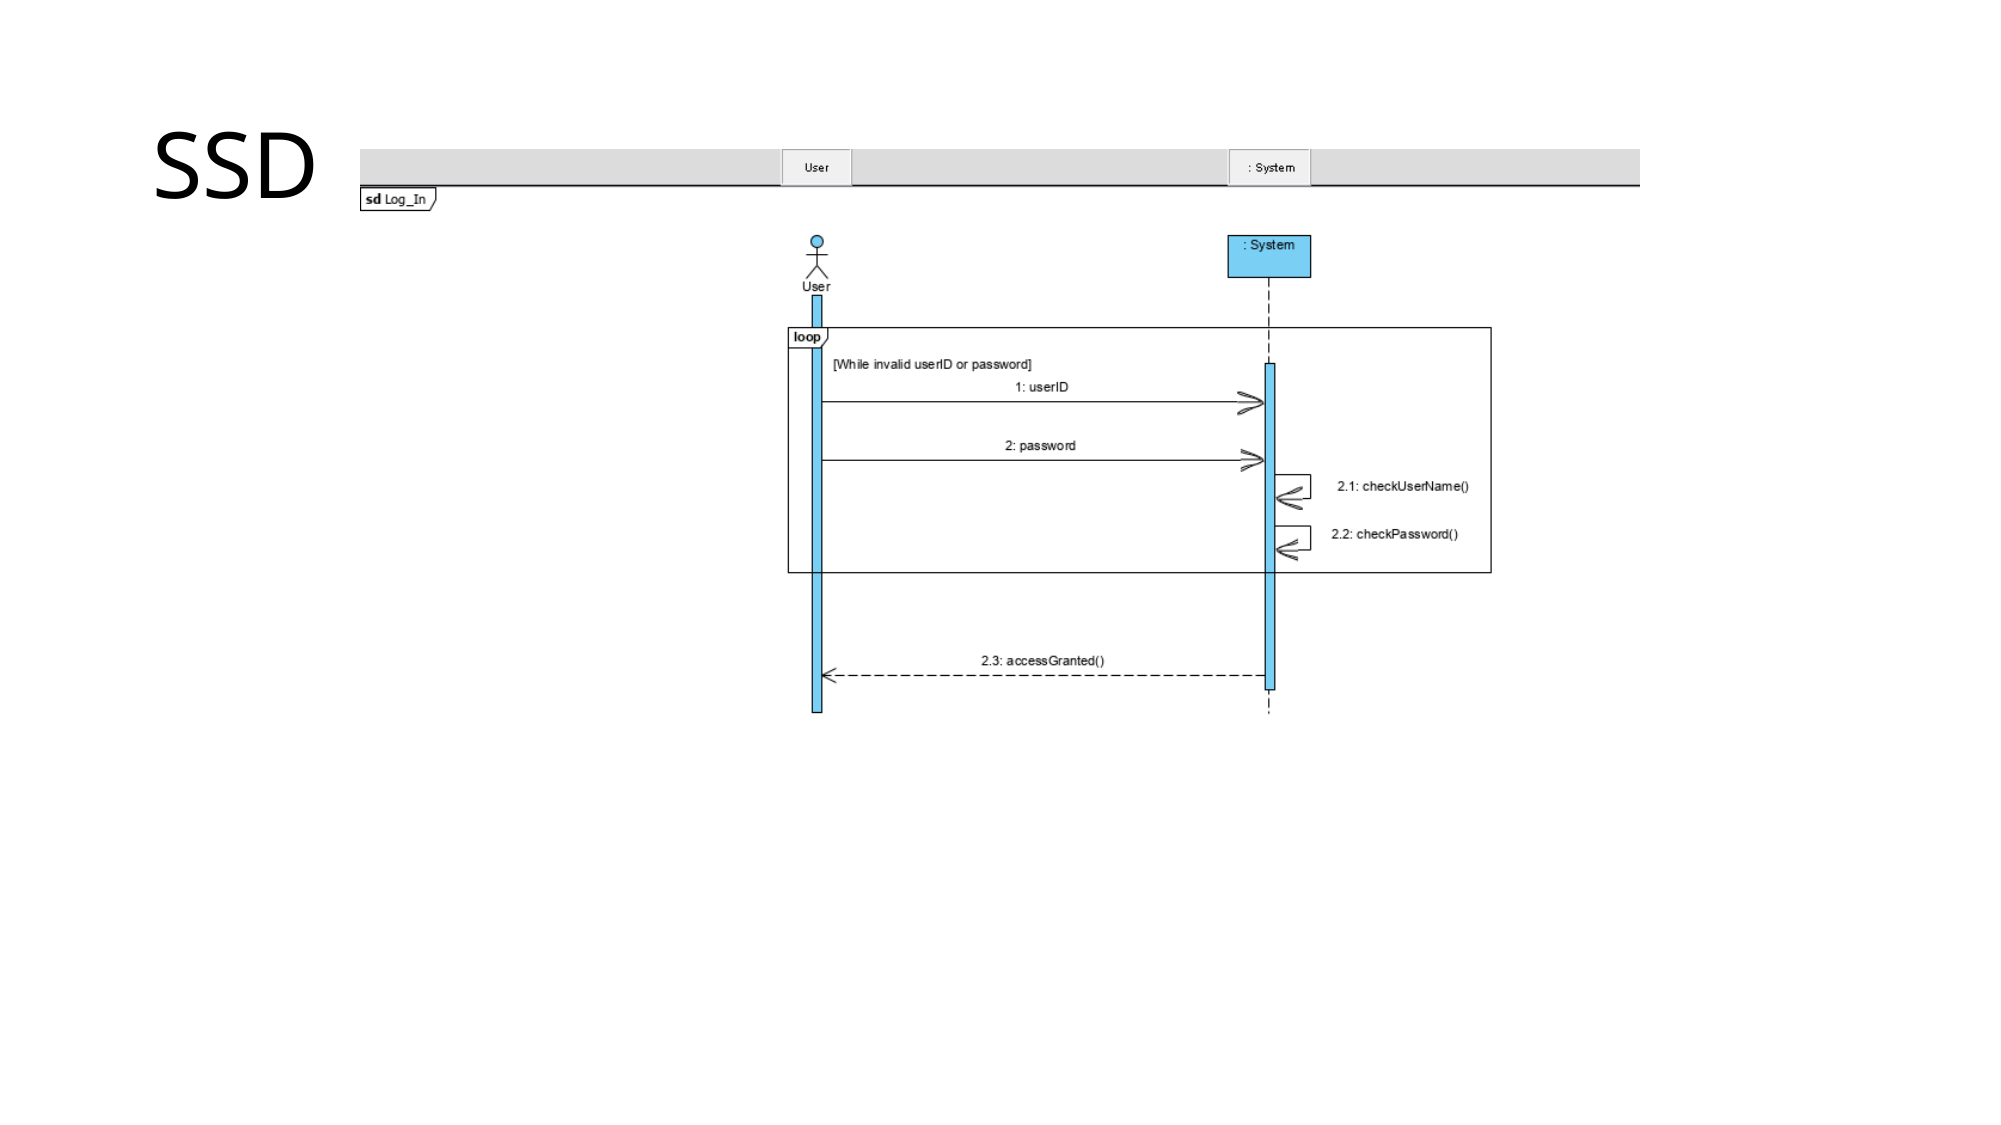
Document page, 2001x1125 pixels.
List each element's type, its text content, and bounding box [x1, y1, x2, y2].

picture [360, 149, 1640, 975]
title SSD [137, 59, 1863, 278]
